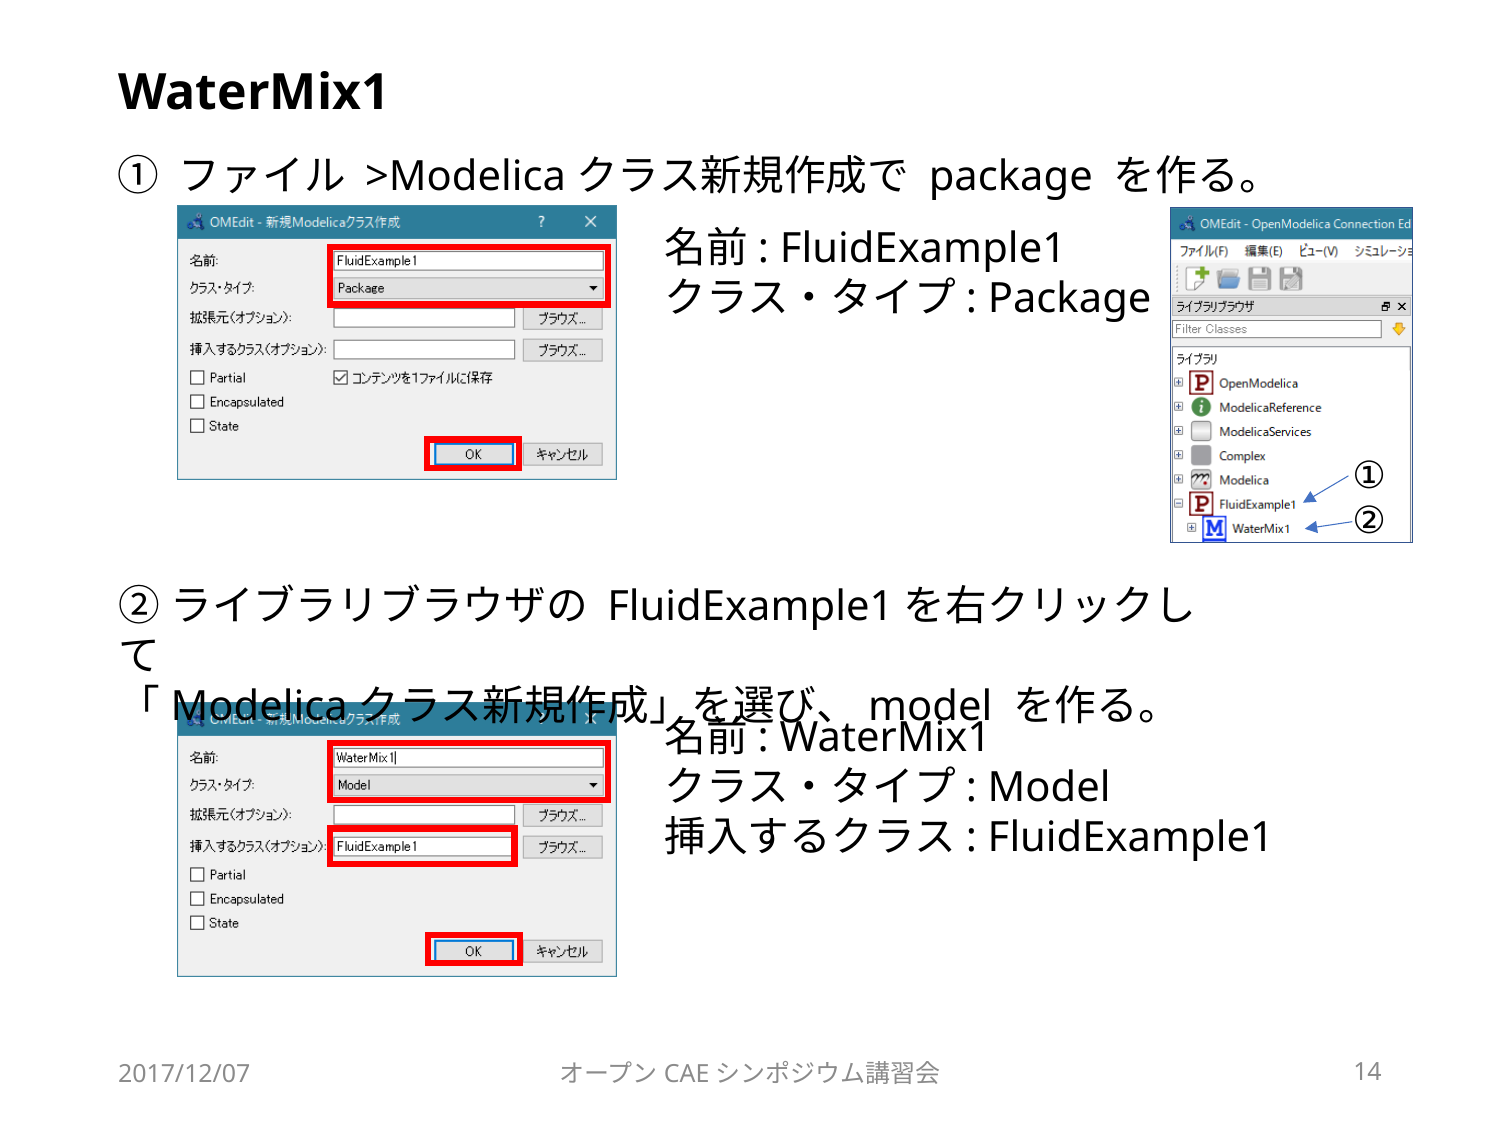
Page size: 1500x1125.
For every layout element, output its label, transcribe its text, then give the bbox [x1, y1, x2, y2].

slide_number 14 [1059, 1042, 1397, 1103]
text_box ① ファイル >Modelicaクラス新規作成で package を作る。 [103, 141, 1259, 257]
footer オープンCAEシンポジウム講習会 [496, 1042, 1004, 1103]
text_box 名前: FluidExample1 クラス・タイプ: Package [649, 213, 1170, 328]
text_box ②ライブラリブラウザの FluidExample1を右クリックして 「Modelicaクラス新規作成」を選び、model を作る。 [104, 571, 1234, 787]
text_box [1170, 207, 1413, 550]
picture [177, 702, 617, 977]
title WaterMix1 [103, 59, 1397, 142]
text_box 名前: WaterMix1 クラス・タイプ: Model 挿入するクラス: FluidExample1 [649, 702, 1296, 867]
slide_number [103, 1042, 441, 1103]
picture [177, 205, 617, 481]
